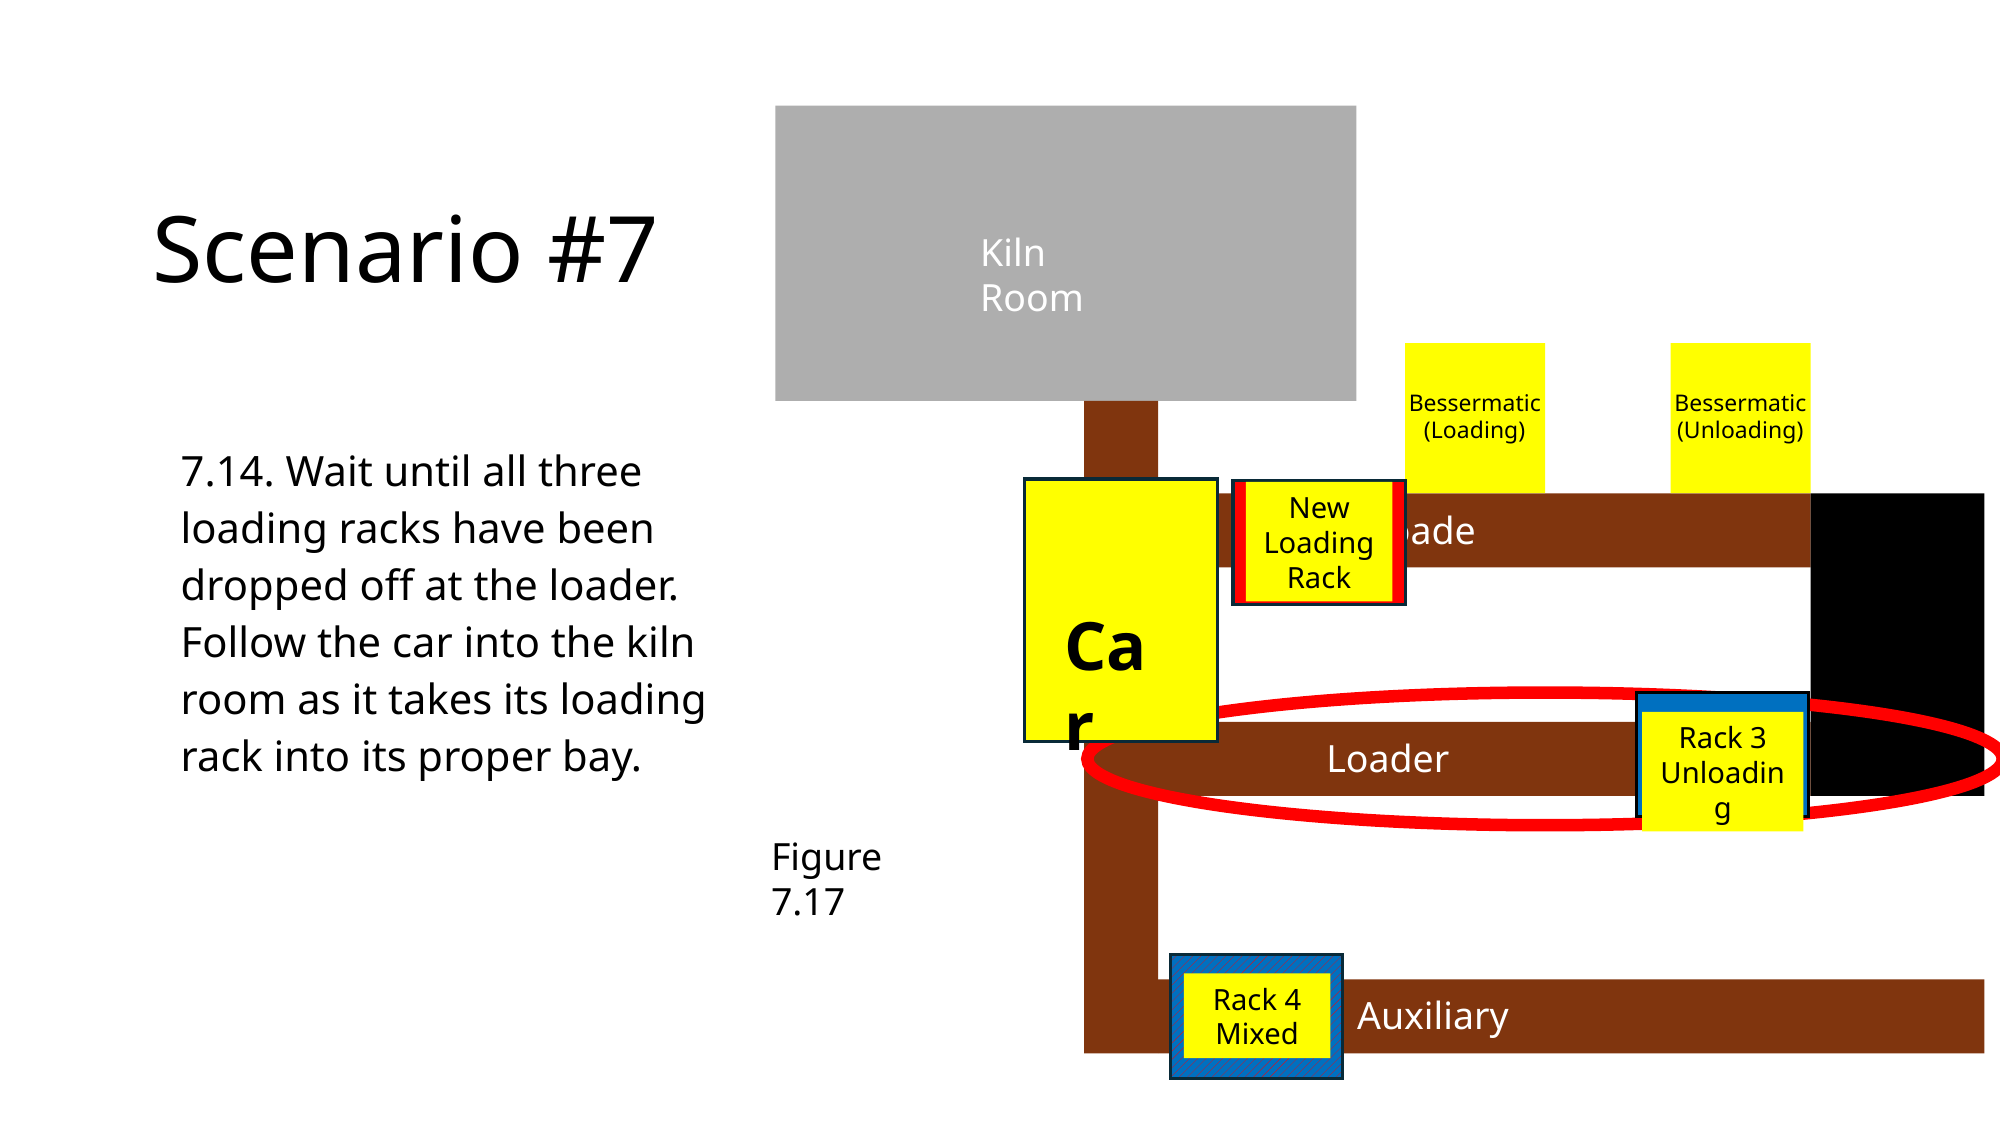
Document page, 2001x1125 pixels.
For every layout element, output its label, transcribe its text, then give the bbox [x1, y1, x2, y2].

list 7.14. Wait until all three loading racks have been dropped off at the loader. Follow the car into the kiln room as it takes its loading rack into its proper bay. [15, 430, 755, 1014]
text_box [755, 104, 2000, 1080]
title Scenario #7 [137, 105, 755, 401]
